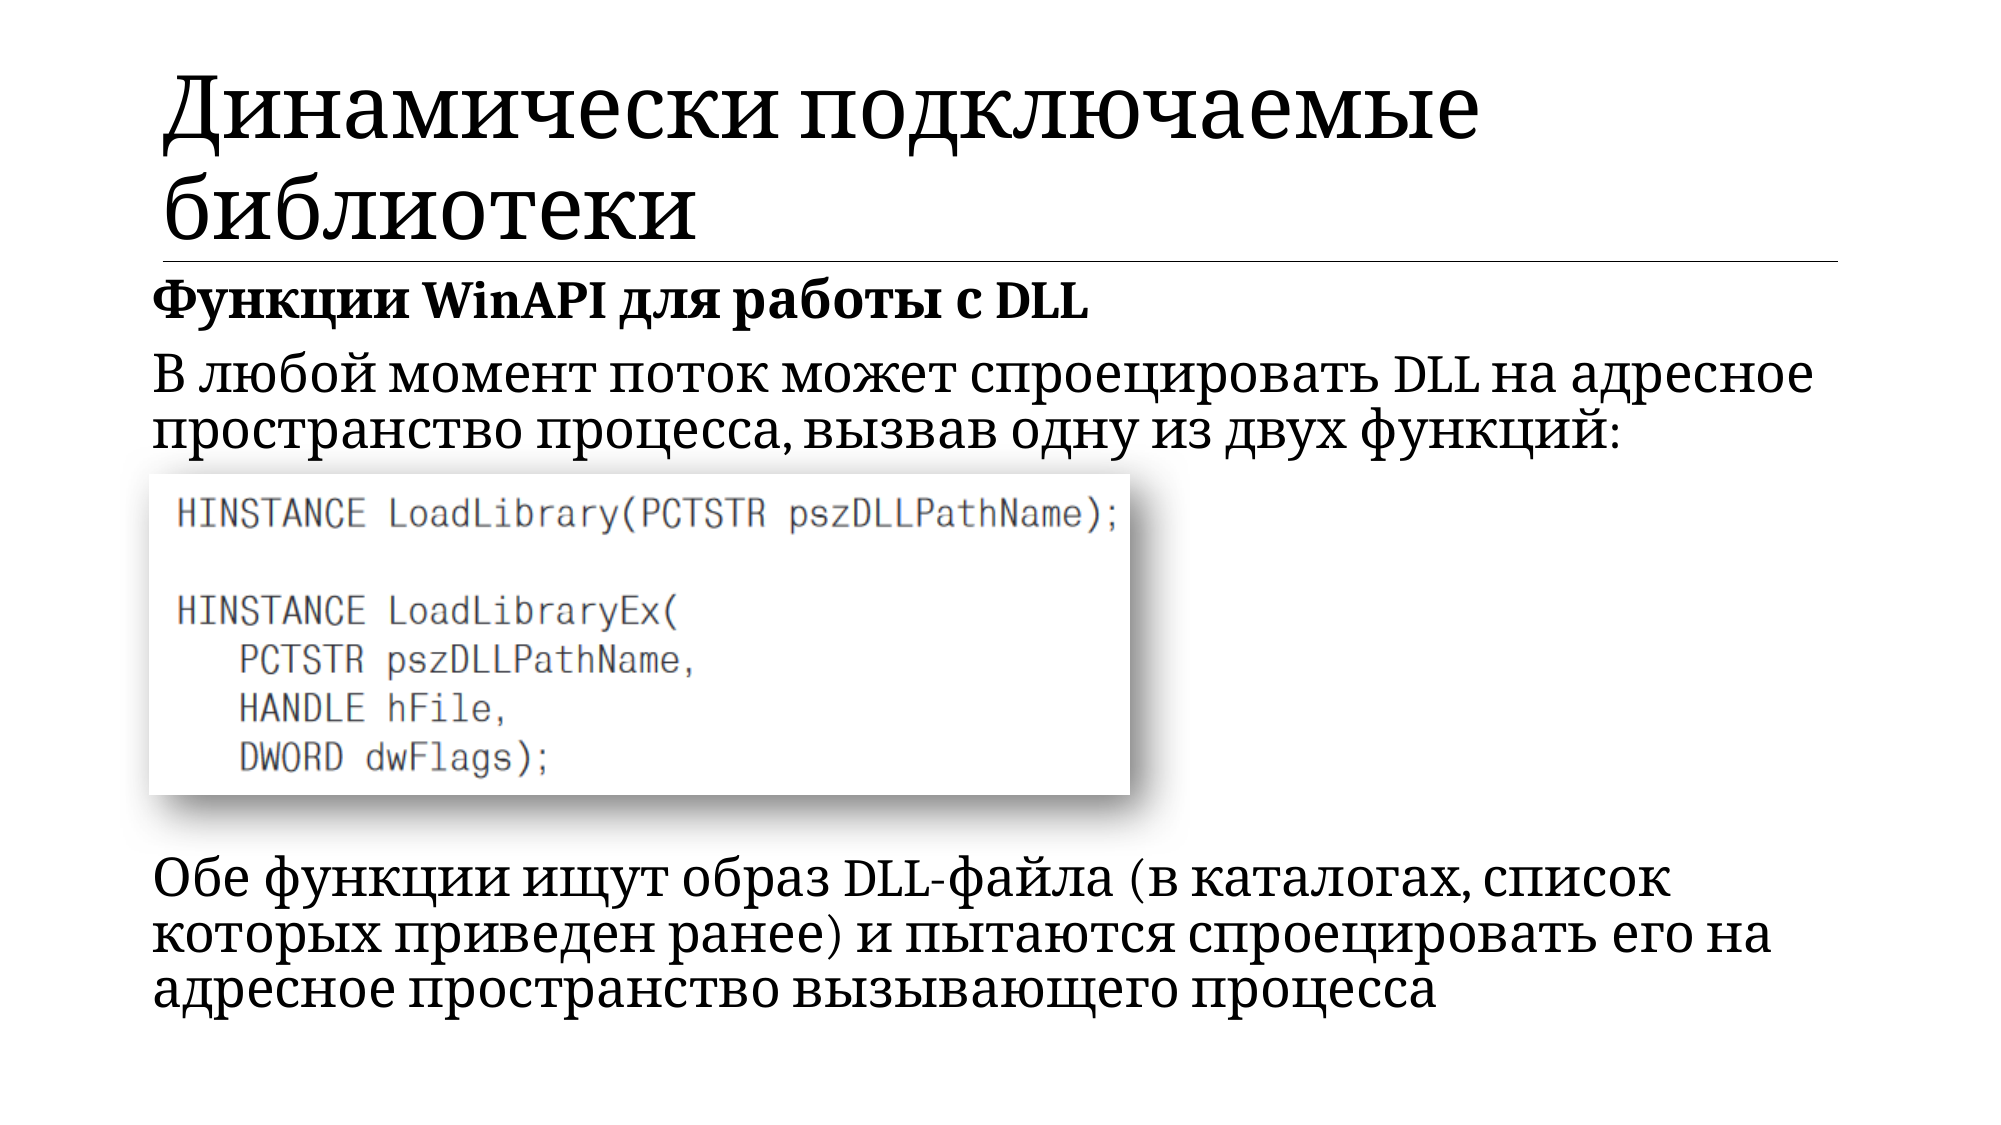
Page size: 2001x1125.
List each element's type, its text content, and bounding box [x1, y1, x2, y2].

list Функции WinAPI для работы с DLL В любой момент поток может спроецировать DLL на адресное пространство процесса, вызвав одну из двух функций: Обе функции ищут образ DLL-файла (в каталогах, список которых приведен ранее) и пытаются спроецировать его на адресное пространство вызывающего процесса [137, 266, 1863, 1066]
table_header Динамически подключаемые библиотеки [163, 60, 1838, 261]
picture [149, 474, 1130, 795]
